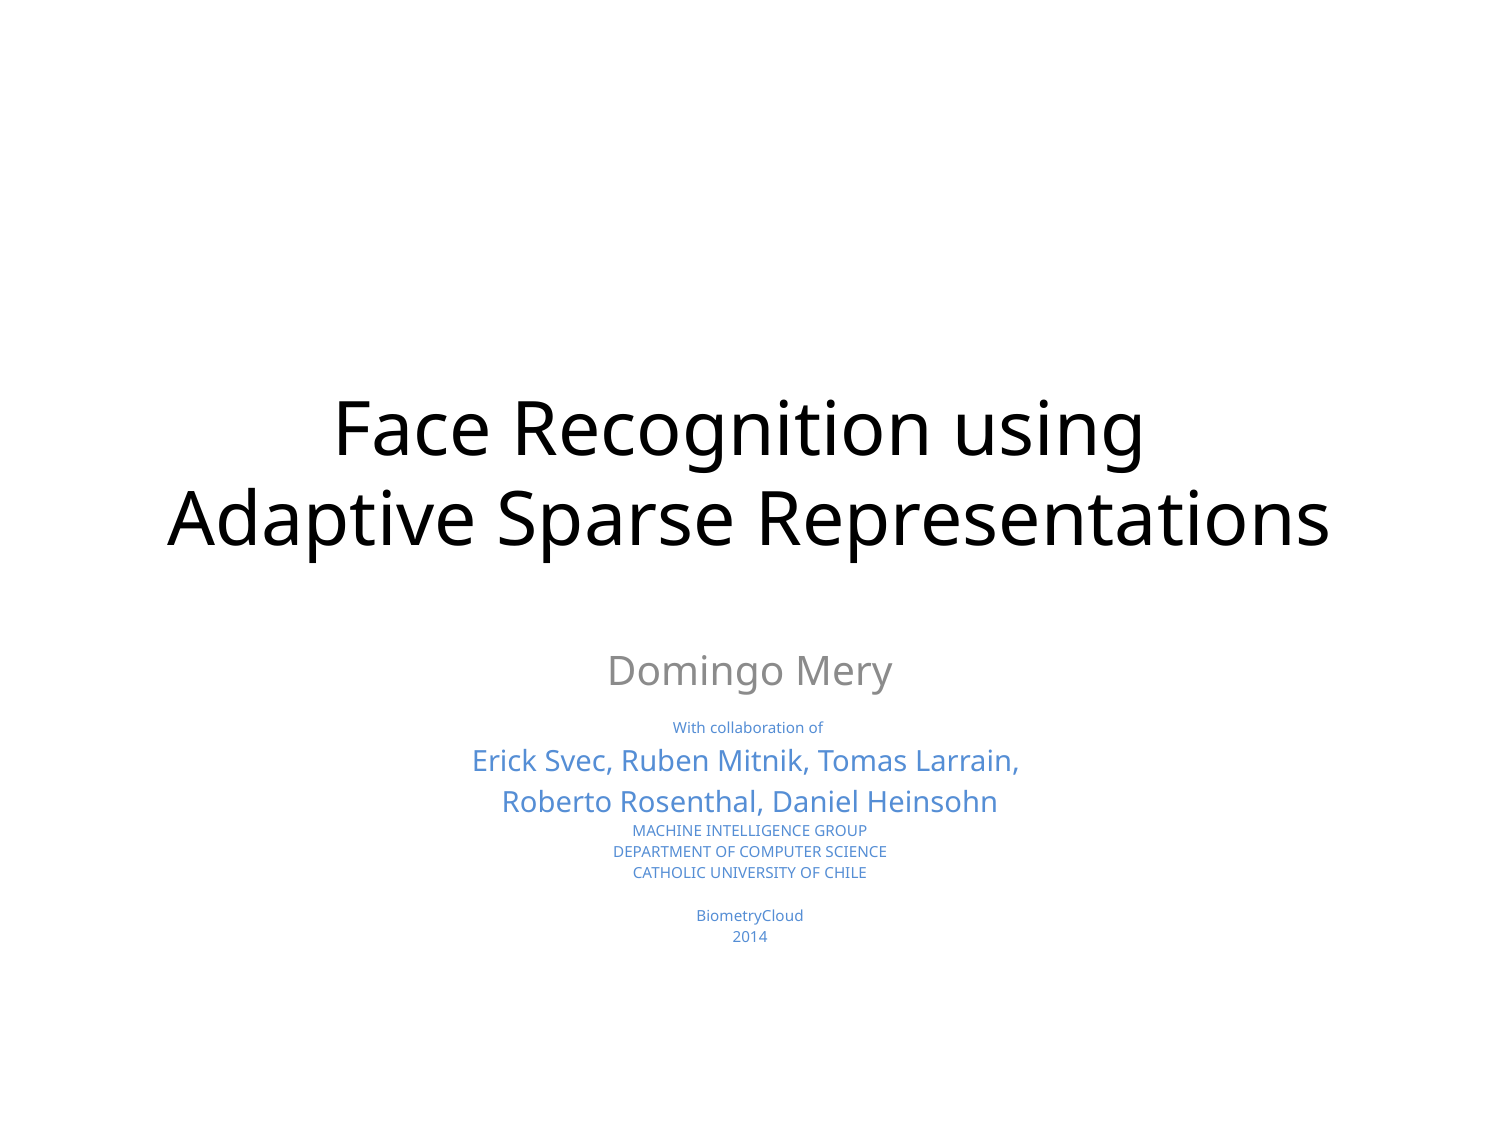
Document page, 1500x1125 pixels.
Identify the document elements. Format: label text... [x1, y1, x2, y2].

title Face Recognition using Adaptive Sparse Representations [112, 349, 1388, 591]
subtitle Domingo Mery With collaboration of Erick Svec, Ruben Mitnik, Tomas Larrain, Roberto Rosenthal, Daniel Heinsohn MACHINE INTELLIGENCE GROUP DEPARTMENT OF COMPUTER SCIENCE CATHOLIC UNIVERSITY OF CHILE BiometryCloud 2014 [225, 637, 1275, 956]
